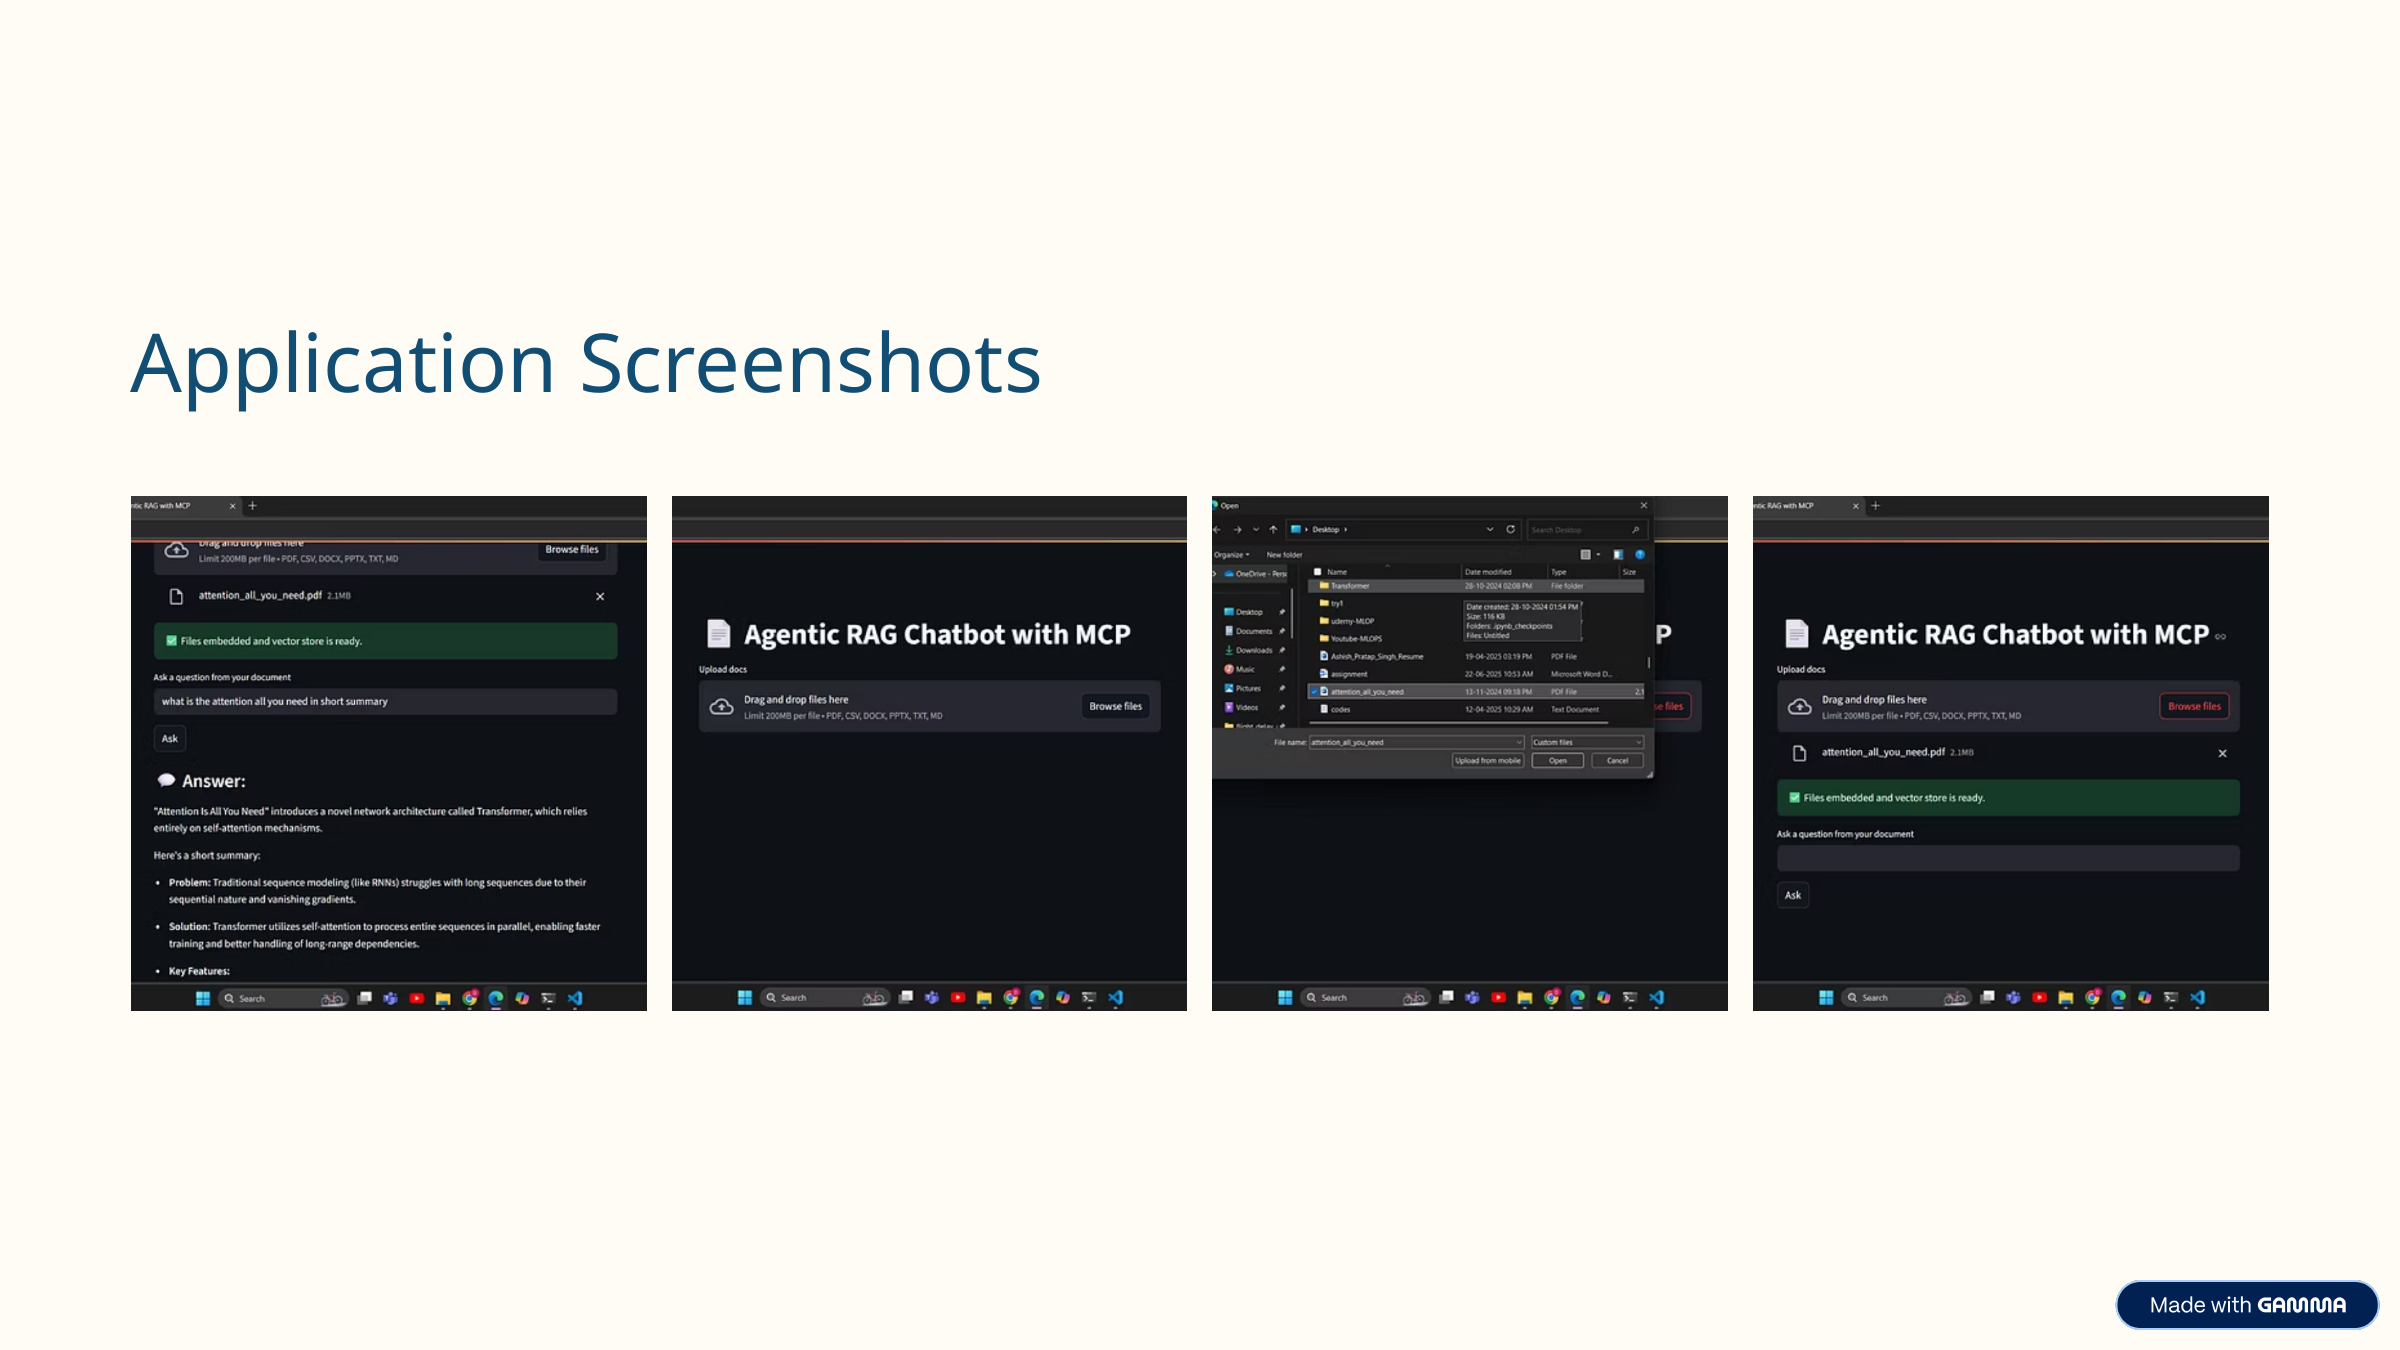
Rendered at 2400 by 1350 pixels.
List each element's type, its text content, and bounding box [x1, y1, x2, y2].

picture [131, 495, 647, 1011]
picture [2106, 1271, 2389, 1339]
picture [1212, 495, 1728, 1011]
picture [672, 495, 1187, 1011]
text_box Application Screenshots [130, 308, 1072, 410]
picture [1753, 495, 2269, 1011]
